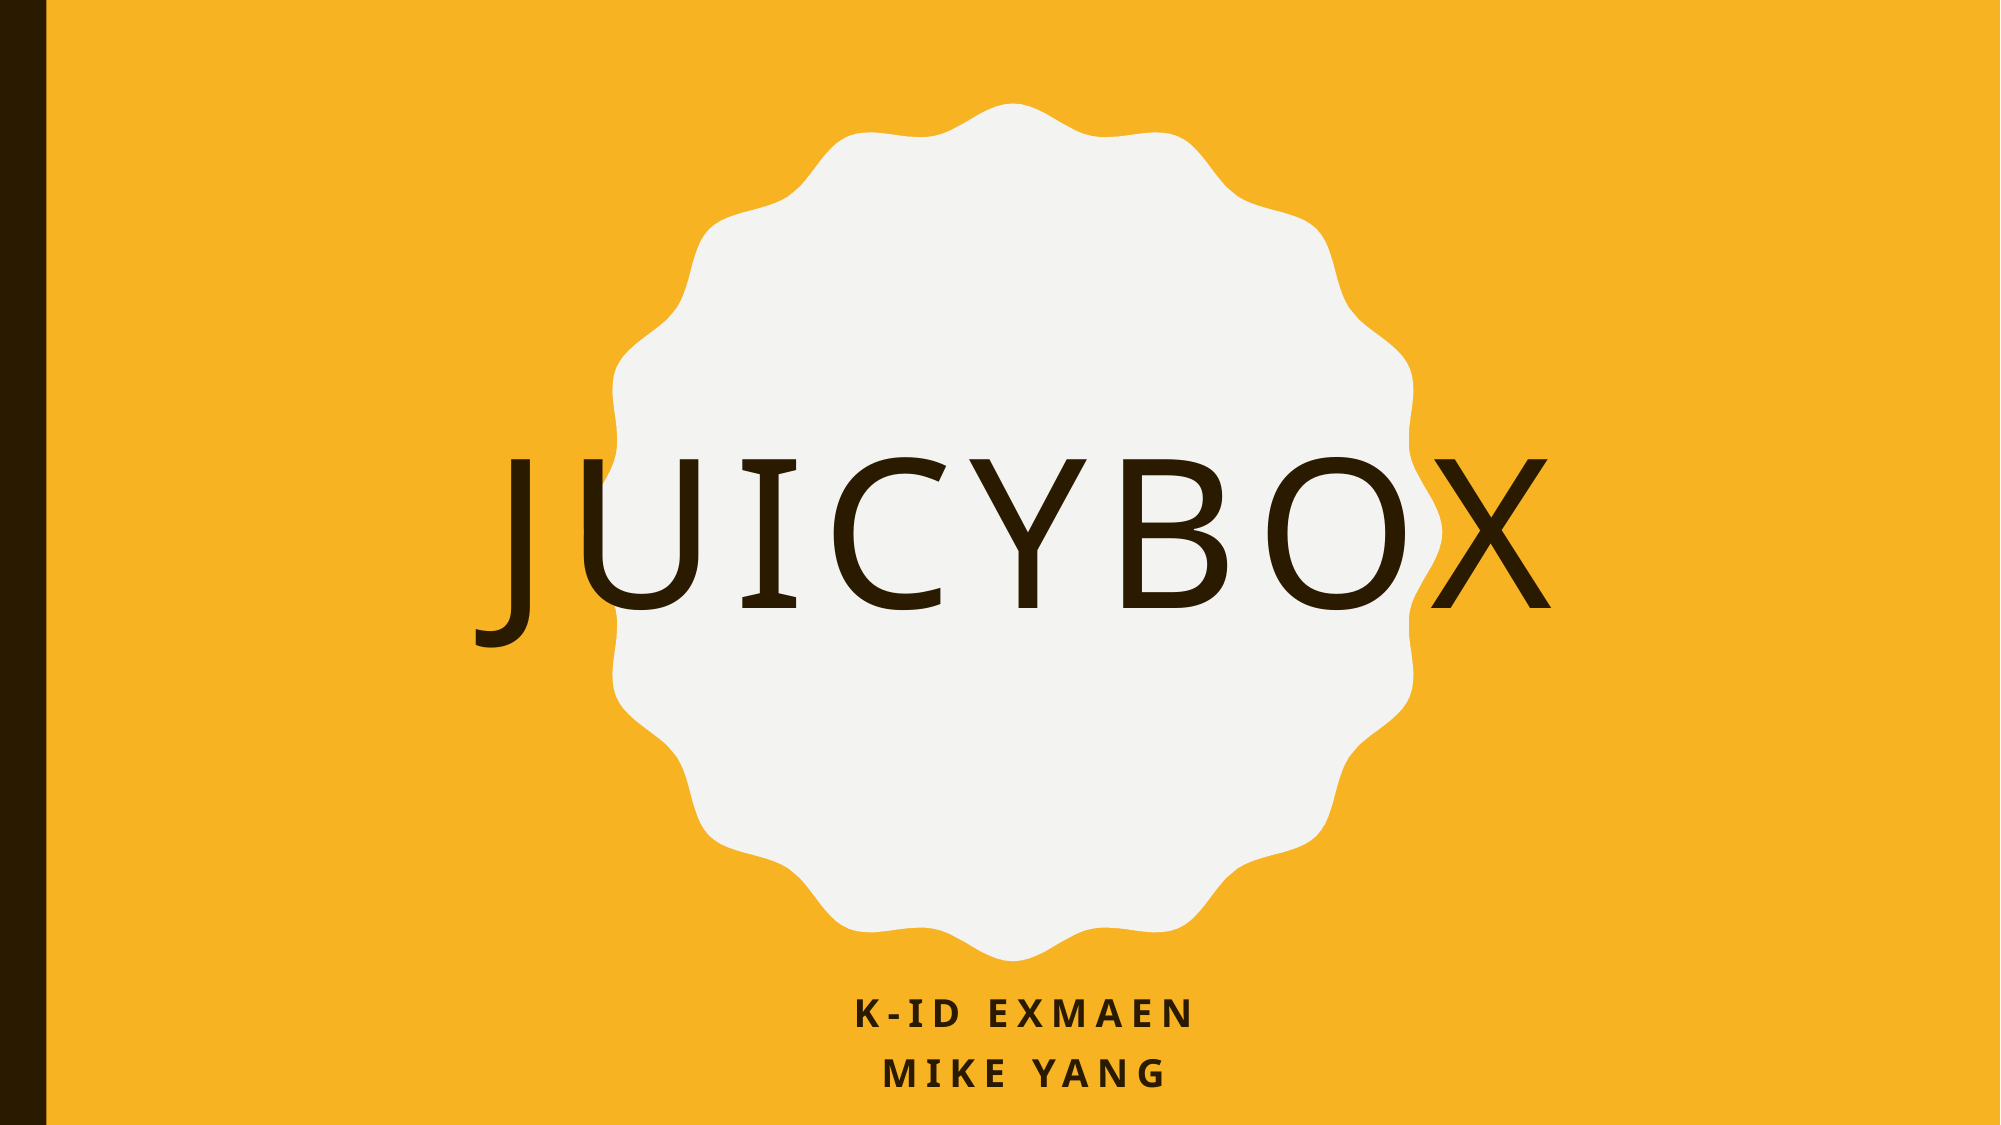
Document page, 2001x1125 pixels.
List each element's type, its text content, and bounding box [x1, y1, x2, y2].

title Juicybox [176, 180, 1870, 902]
subtitle K-ID Exmaen Mike Yang [363, 980, 1684, 1103]
